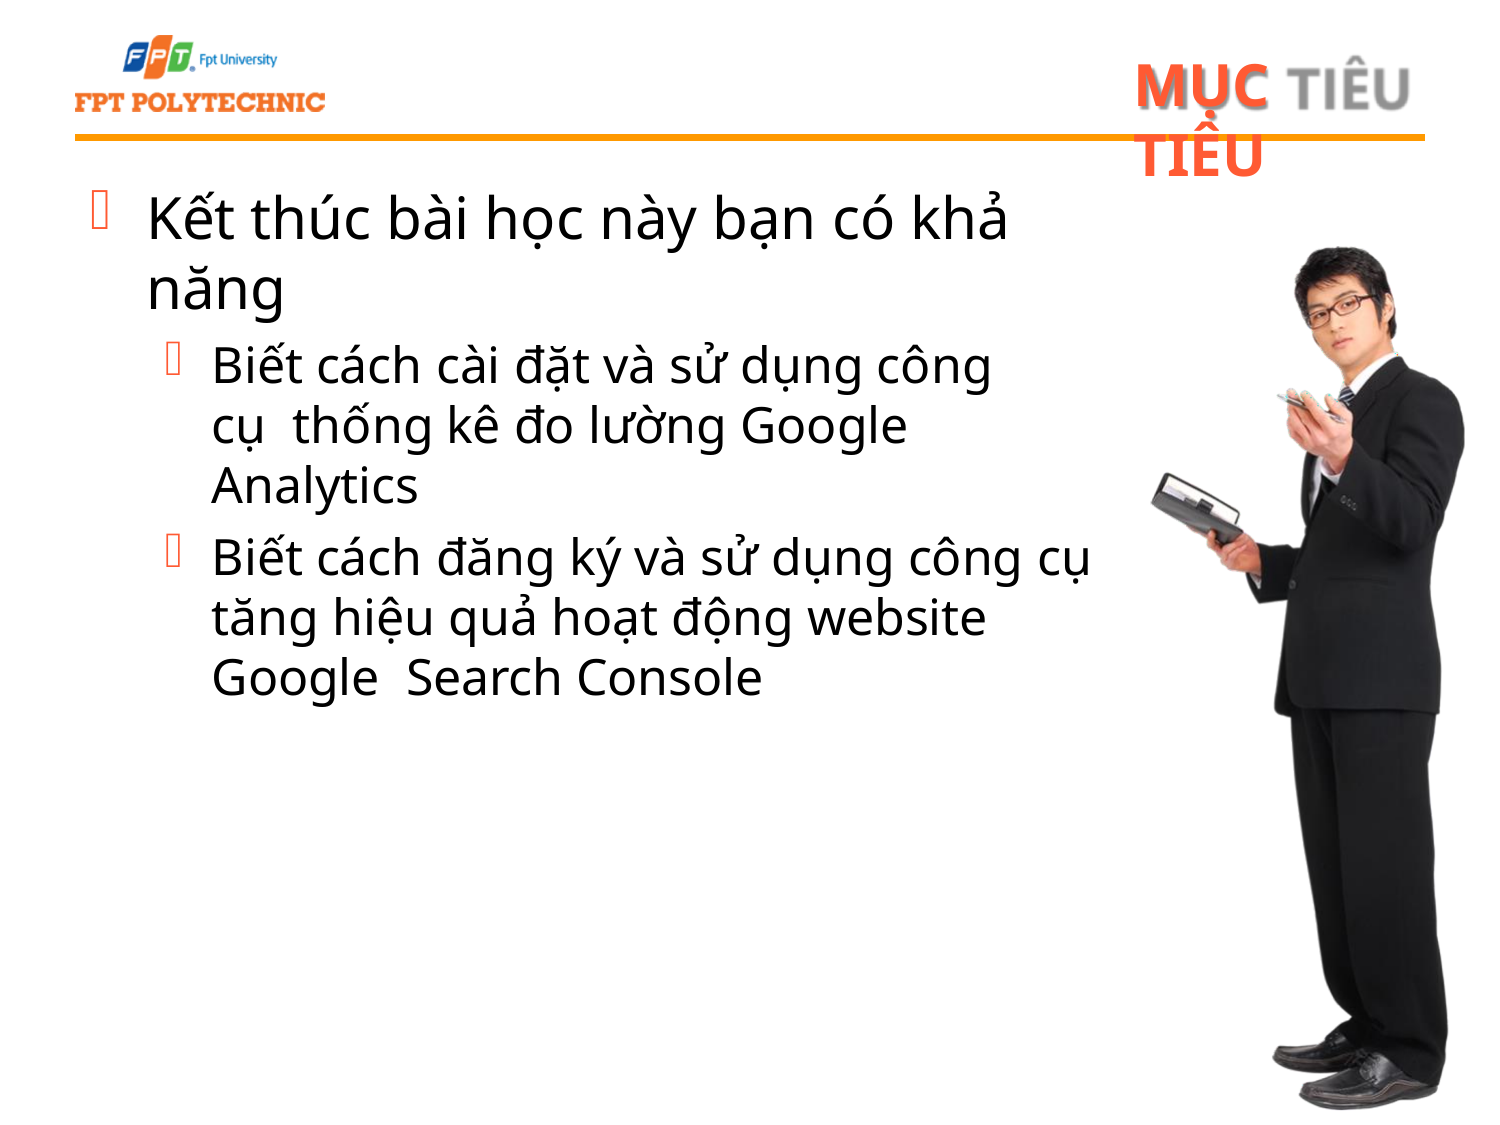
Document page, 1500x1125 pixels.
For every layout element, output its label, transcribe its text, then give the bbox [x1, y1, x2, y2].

picture [1150, 245, 1466, 1112]
title MỤC TIÊU [1131, 169, 1412, 237]
picture [75, 35, 325, 112]
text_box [1096, 30, 1451, 161]
text_box Kết thúc bài học này bạn có khả năng Biết cách cài đặt và sử dụng công cụ thống kê đo lường Google Analytics Biết cách đăng ký và sử dụng công cụ tăng hiệu quả hoạt động website Google Search Console [87, 164, 1121, 706]
